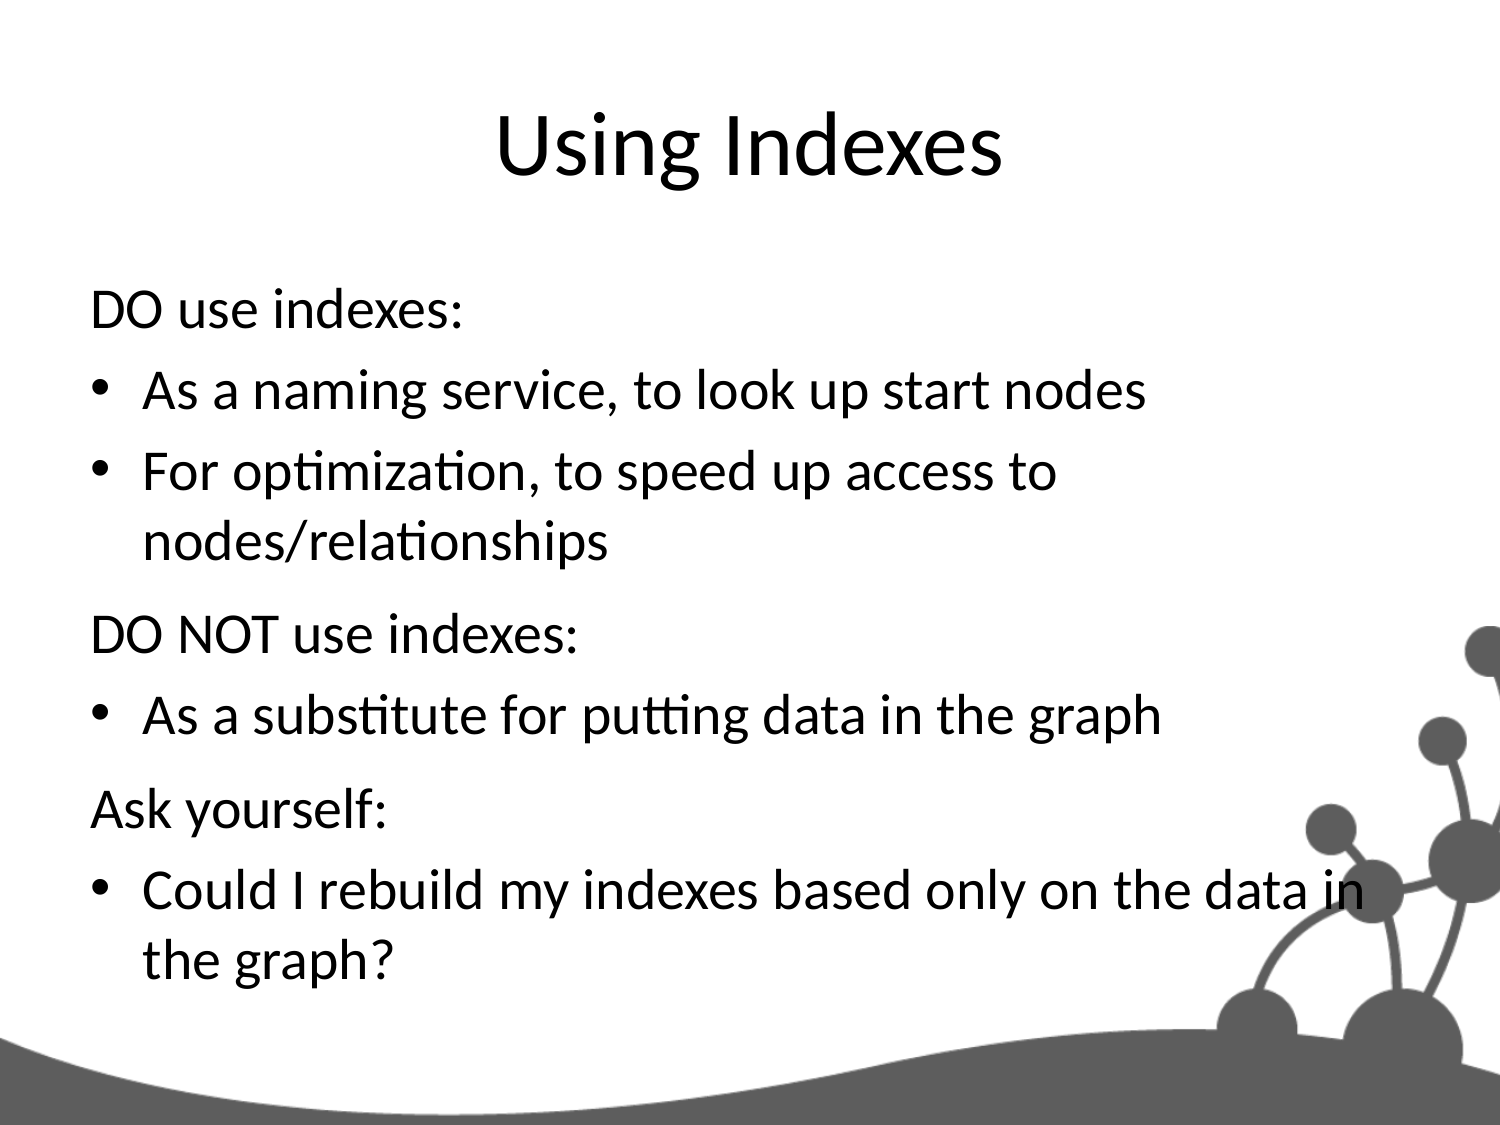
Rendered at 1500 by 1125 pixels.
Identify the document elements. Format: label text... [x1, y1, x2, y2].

list DO use indexes: As a naming service, to look up start nodes For optimization, to speed up access to nodes/relationships DO NOT use indexes: As a substitute for putting data in the graph Ask yourself: Could I rebuild my indexes based only on the data in the graph? [75, 262, 1425, 1005]
title Using Indexes [75, 45, 1425, 233]
